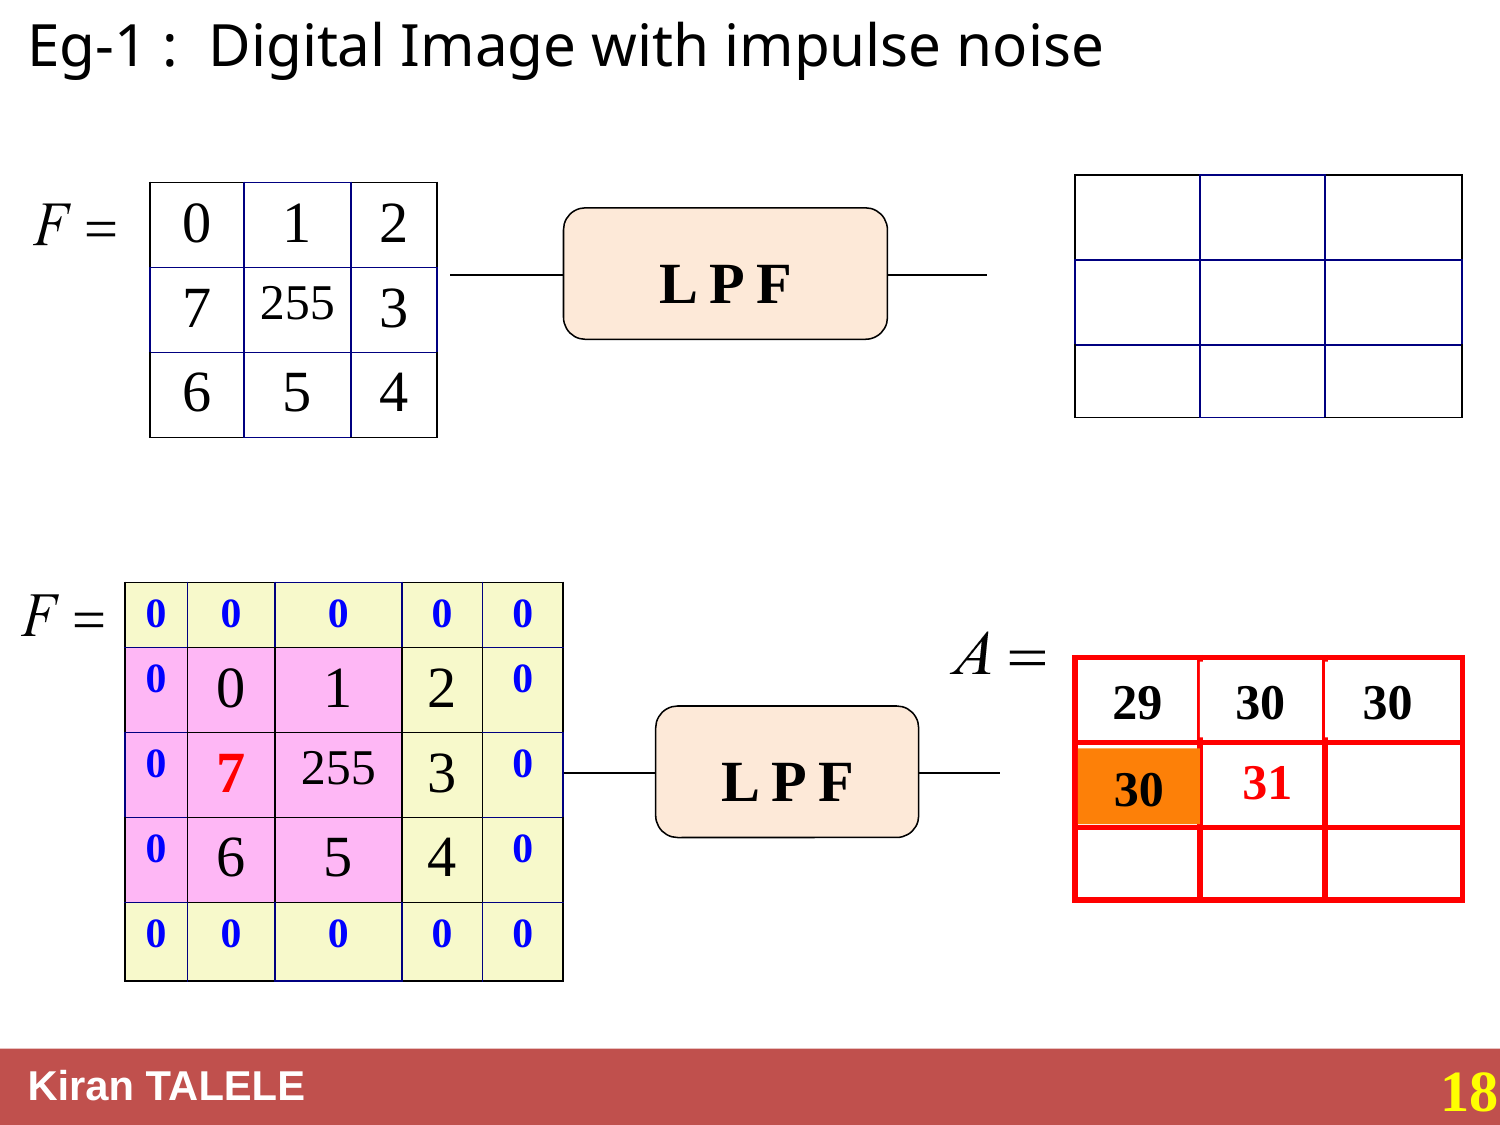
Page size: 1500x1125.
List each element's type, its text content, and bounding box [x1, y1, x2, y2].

table_cell [1203, 745, 1322, 825]
table_cell 7 [151, 268, 243, 352]
table_cell 0 [188, 903, 274, 980]
table_header 0 [276, 583, 401, 647]
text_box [449, 207, 988, 340]
table_cell 255 [245, 268, 350, 352]
table_header 0 [126, 583, 187, 647]
table_cell 5 [245, 353, 350, 437]
text_box Eg-1 : Digital Image with impulse noise [12, 0, 1413, 119]
text_box 31 [1227, 742, 1309, 818]
table_cell [1201, 261, 1324, 344]
table_header [1203, 660, 1322, 740]
table_cell 0 [126, 818, 187, 902]
table_cell 3 [352, 268, 436, 352]
table_cell [1078, 830, 1197, 897]
table_header [1328, 660, 1460, 740]
table_cell [1076, 261, 1199, 344]
table_cell [1203, 830, 1322, 897]
table_cell 0 [188, 648, 274, 732]
table_header 0 [151, 183, 243, 267]
table_header 1 [245, 183, 350, 267]
table_cell 255 [276, 733, 401, 817]
table_cell 0 [276, 903, 401, 980]
text_box 30 [1325, 661, 1450, 738]
table_header 0 [188, 583, 274, 647]
table_cell [1328, 745, 1460, 825]
table_header 0 [483, 583, 562, 647]
table_cell 0 [126, 733, 187, 817]
picture [937, 610, 1098, 888]
table_cell 6 [151, 353, 243, 437]
table_header [1326, 176, 1461, 259]
table_cell 0 [126, 648, 187, 732]
table_cell 0 [483, 903, 562, 980]
table_cell [1328, 830, 1460, 897]
table_cell 1 [276, 648, 401, 732]
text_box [563, 705, 1001, 838]
table_header [1201, 176, 1324, 259]
table_cell 3 [403, 733, 482, 817]
text_box 30 [1101, 748, 1200, 825]
picture [24, 182, 125, 460]
table_cell 4 [352, 353, 436, 437]
table_header [1076, 176, 1199, 259]
picture [12, 573, 113, 851]
table_header 0 [403, 583, 482, 647]
table_cell 2 [403, 648, 482, 732]
table_cell 7 [188, 733, 274, 817]
table_cell 6 [188, 818, 274, 902]
table_cell 5 [276, 818, 401, 902]
text_box 30 [1199, 661, 1309, 738]
table_cell [1076, 346, 1199, 417]
table_cell 0 [483, 648, 562, 732]
table_cell 0 [483, 733, 558, 817]
text_box 29 [1101, 661, 1199, 738]
table_cell [1201, 346, 1324, 417]
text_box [0, 1045, 1500, 1125]
table_cell 0 [403, 903, 482, 980]
table_cell [1326, 261, 1461, 344]
table_cell 0 [483, 818, 562, 902]
table_header 2 [352, 183, 436, 267]
table_cell 4 [403, 818, 482, 902]
table_cell [1326, 346, 1461, 417]
table_cell 0 [126, 903, 187, 980]
